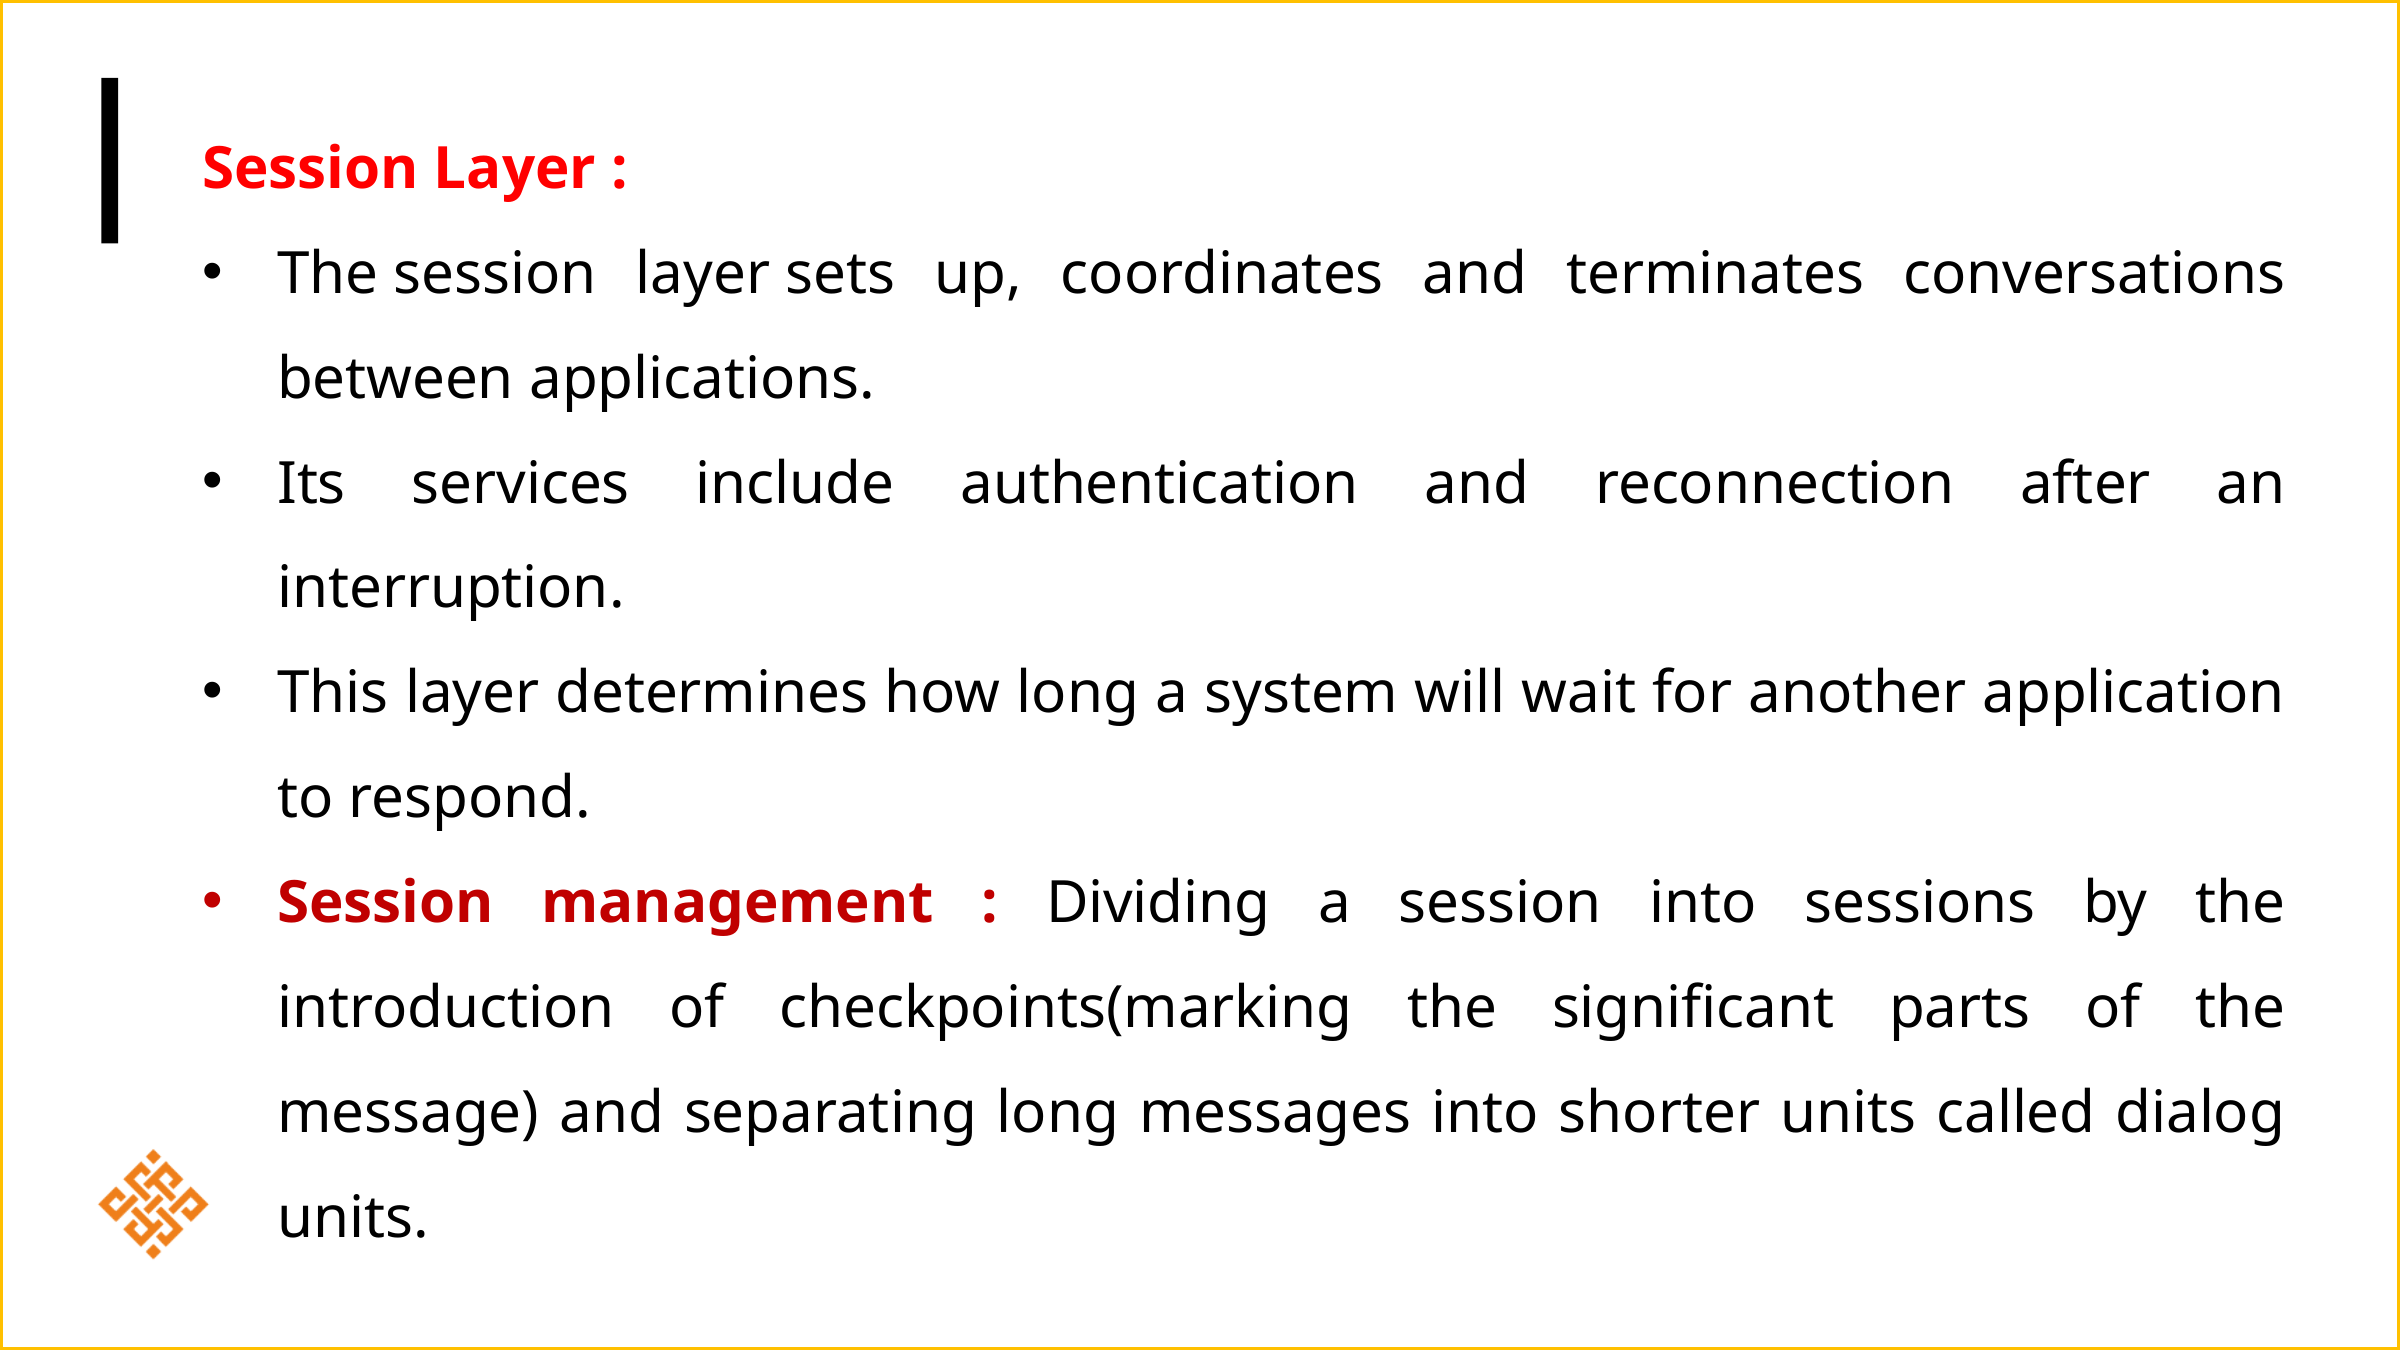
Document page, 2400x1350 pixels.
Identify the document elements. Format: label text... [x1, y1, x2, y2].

picture [75, 1058, 235, 1350]
text_box Session Layer : The session layer sets up, coordinates and terminates conversations between applications. Its services include authentication and reconnection after an interruption. This layer determines how long a system will wait for another application to respond. Session management : Dividing a session into sessions by the introduction of checkpoints(marking the significant parts of the message) and separating long messages into shorter units called dialog units. [187, 87, 2300, 1257]
